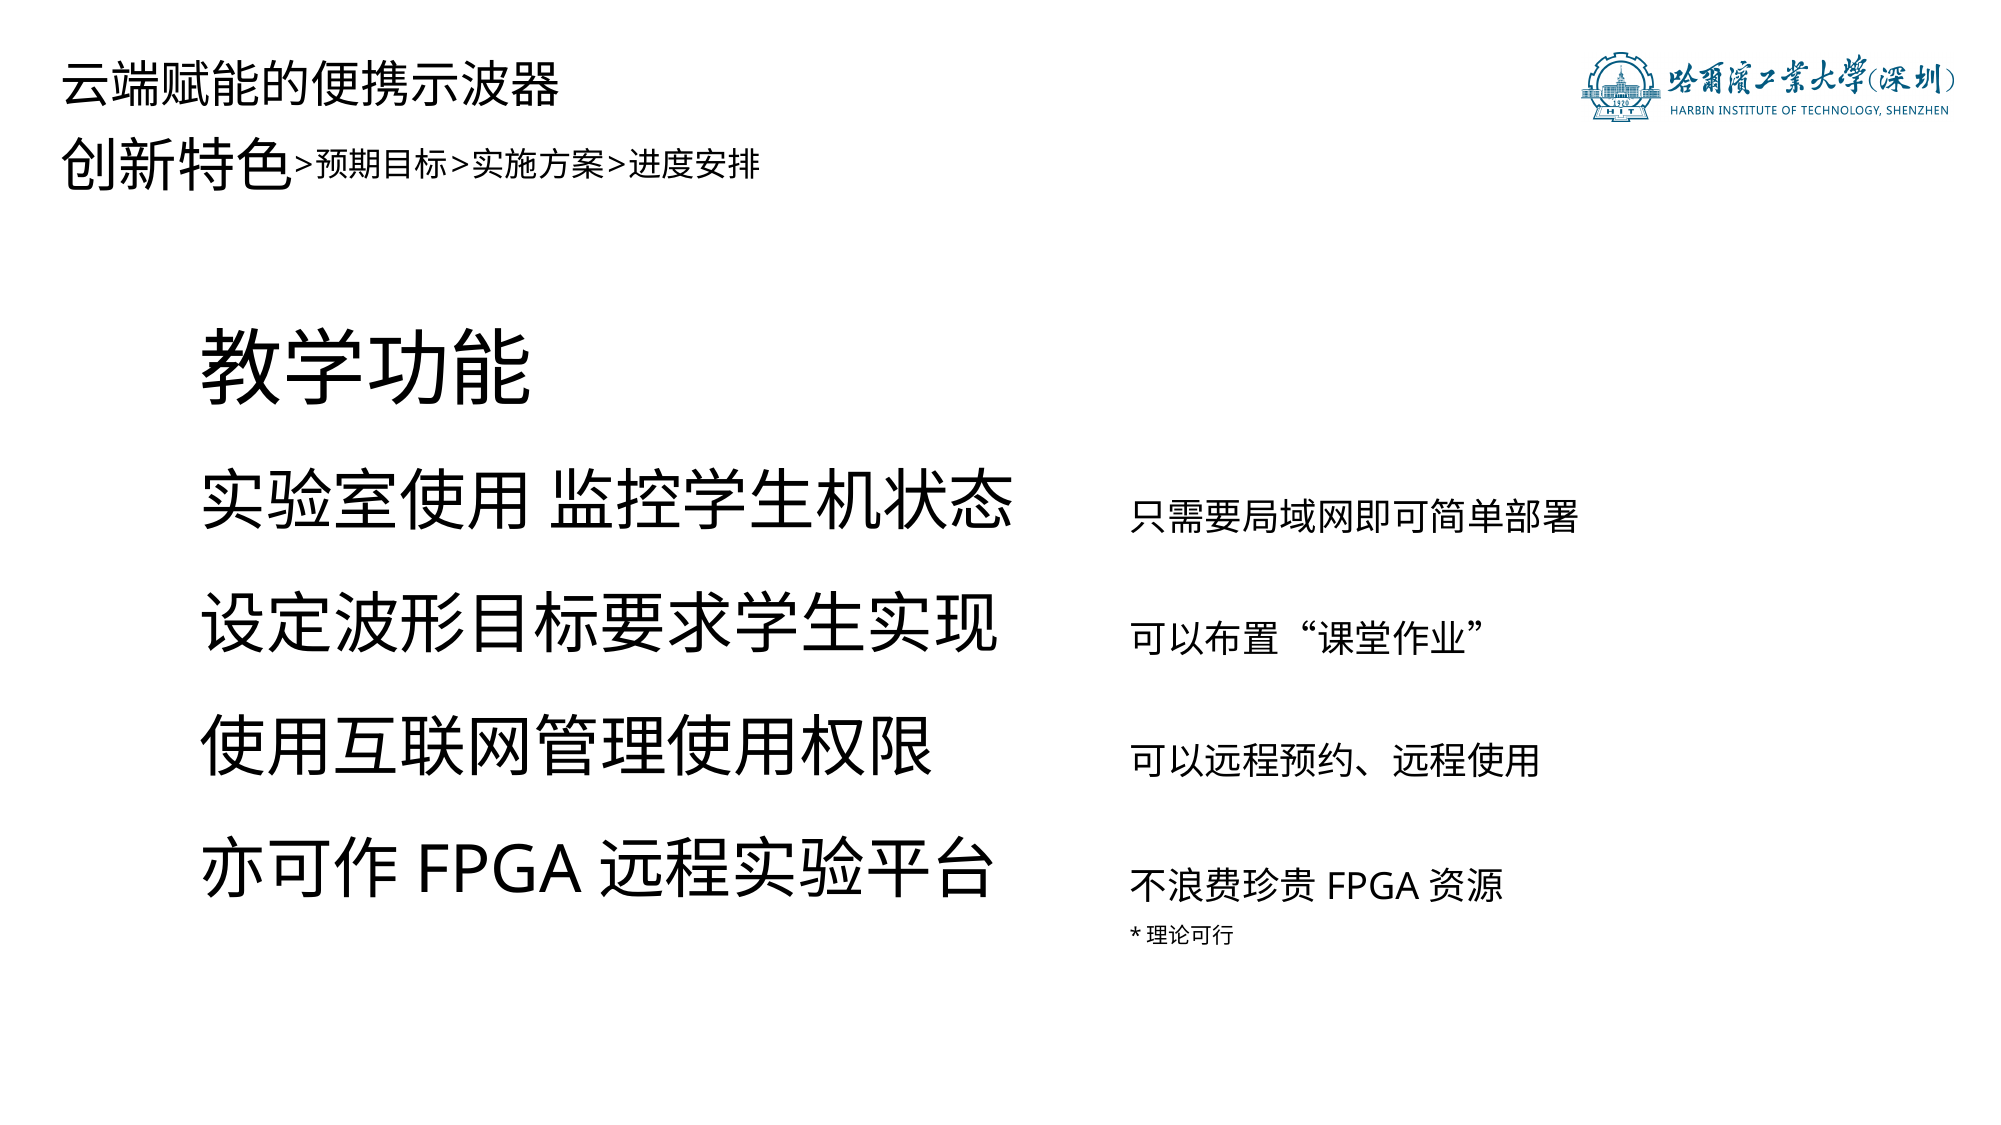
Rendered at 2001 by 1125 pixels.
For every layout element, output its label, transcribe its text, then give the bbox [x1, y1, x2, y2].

text_box 使用互联网管理使用权限 [184, 695, 1177, 791]
text_box 设定波形目标要求学生实现 [184, 573, 1328, 668]
text_box 云端赋能的便携示波器 [46, 45, 603, 121]
text_box 不浪费珍贵FPGA资源 [1114, 854, 1941, 914]
text_box 预期目标 [328, 135, 432, 191]
text_box 可以远程预约、远程使用 [1114, 730, 1941, 790]
text_box *理论可行 [1114, 914, 1941, 956]
text_box 实验室使用 监控学生机状态 [184, 450, 1177, 546]
text_box 创新特色 [46, 121, 316, 206]
text_box > [276, 135, 328, 191]
text_box 可以布置“课堂作业” [1114, 607, 1941, 668]
text_box 教学功能 [184, 307, 904, 423]
picture [1581, 52, 1954, 122]
text_box 只需要局域网即可简单部署 [1114, 485, 1941, 545]
text_box 亦可作FPGA远程实验平台 [184, 818, 1177, 914]
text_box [432, 135, 832, 192]
